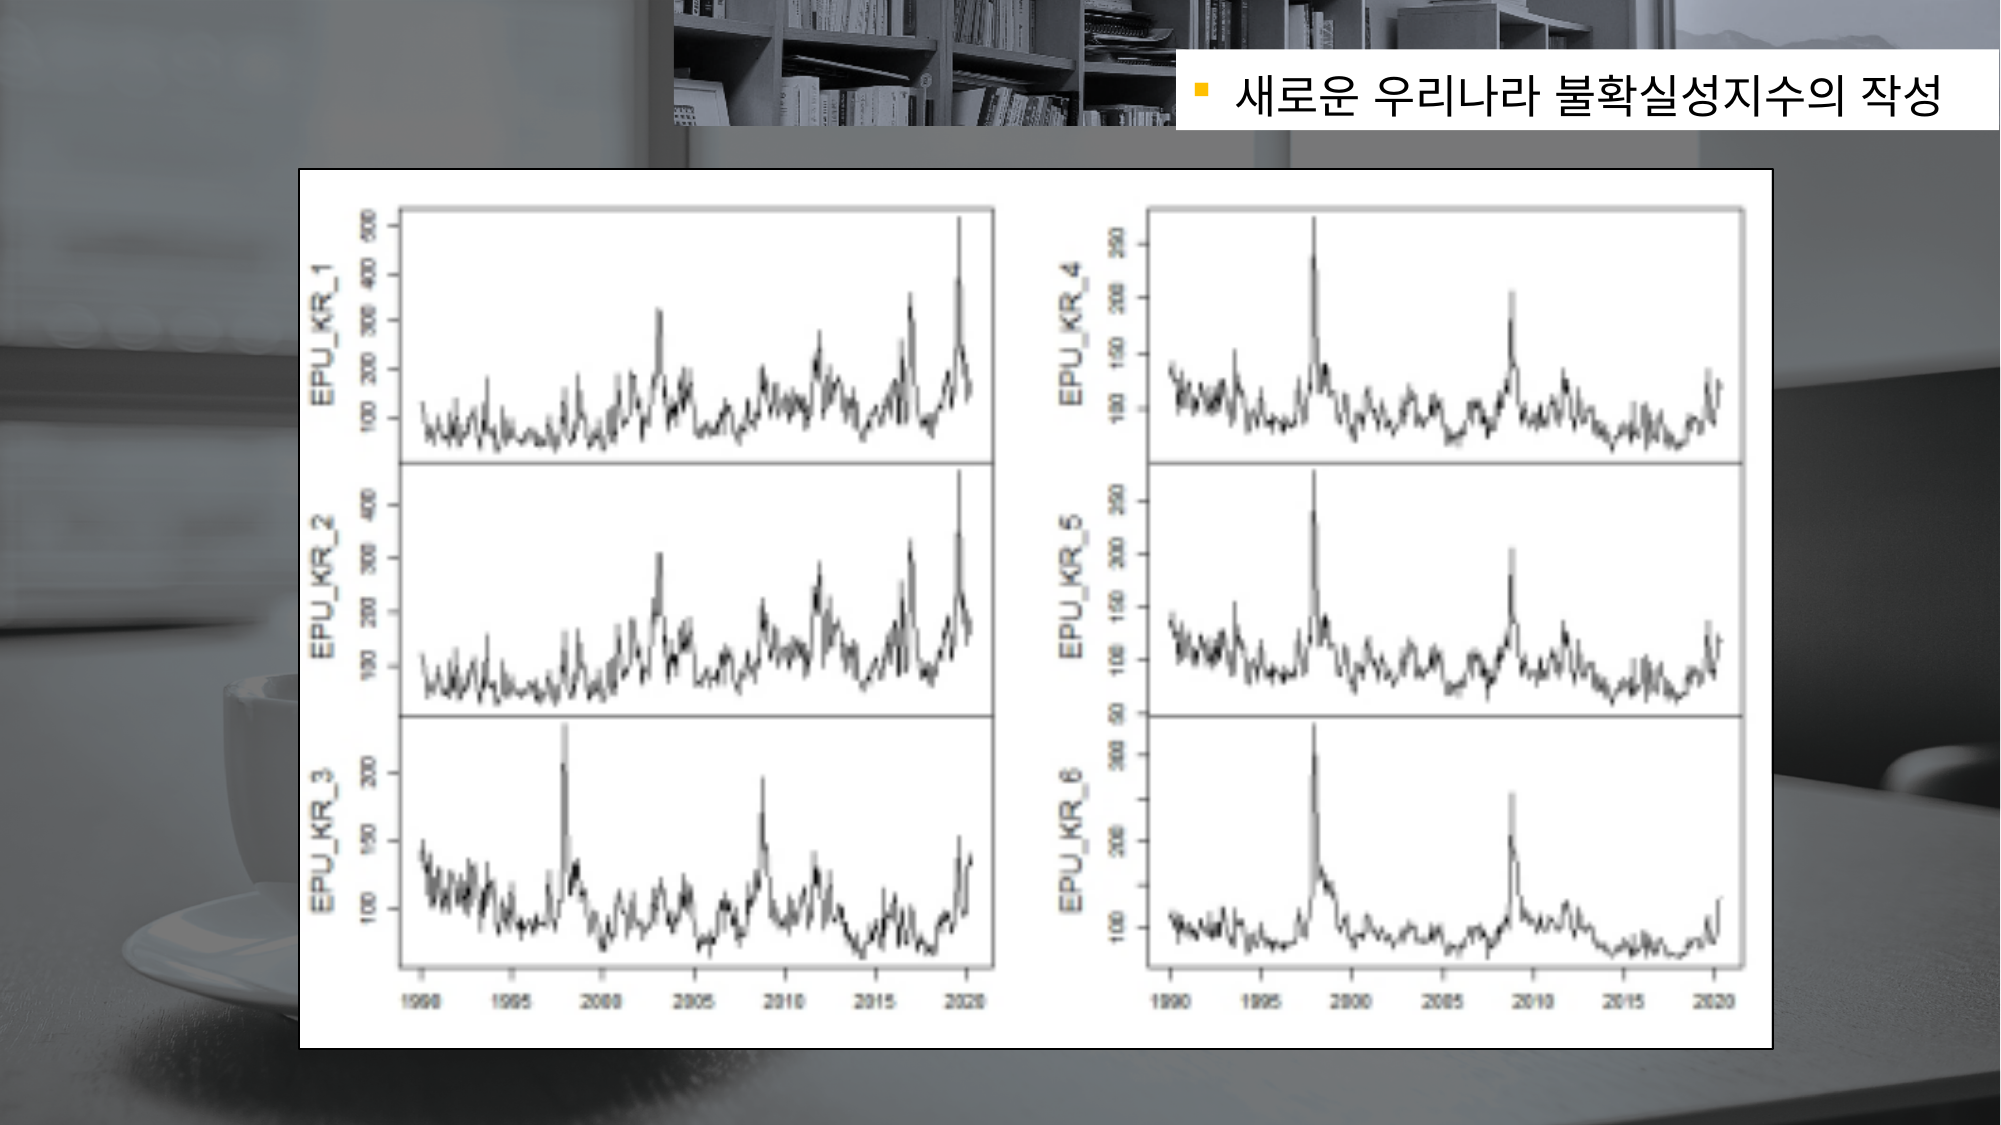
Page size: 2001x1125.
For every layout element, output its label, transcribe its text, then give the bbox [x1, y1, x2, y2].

picture [299, 170, 1772, 1048]
text_box 새로운 우리나라 불확실성지수의 작성 [1176, 49, 2000, 131]
